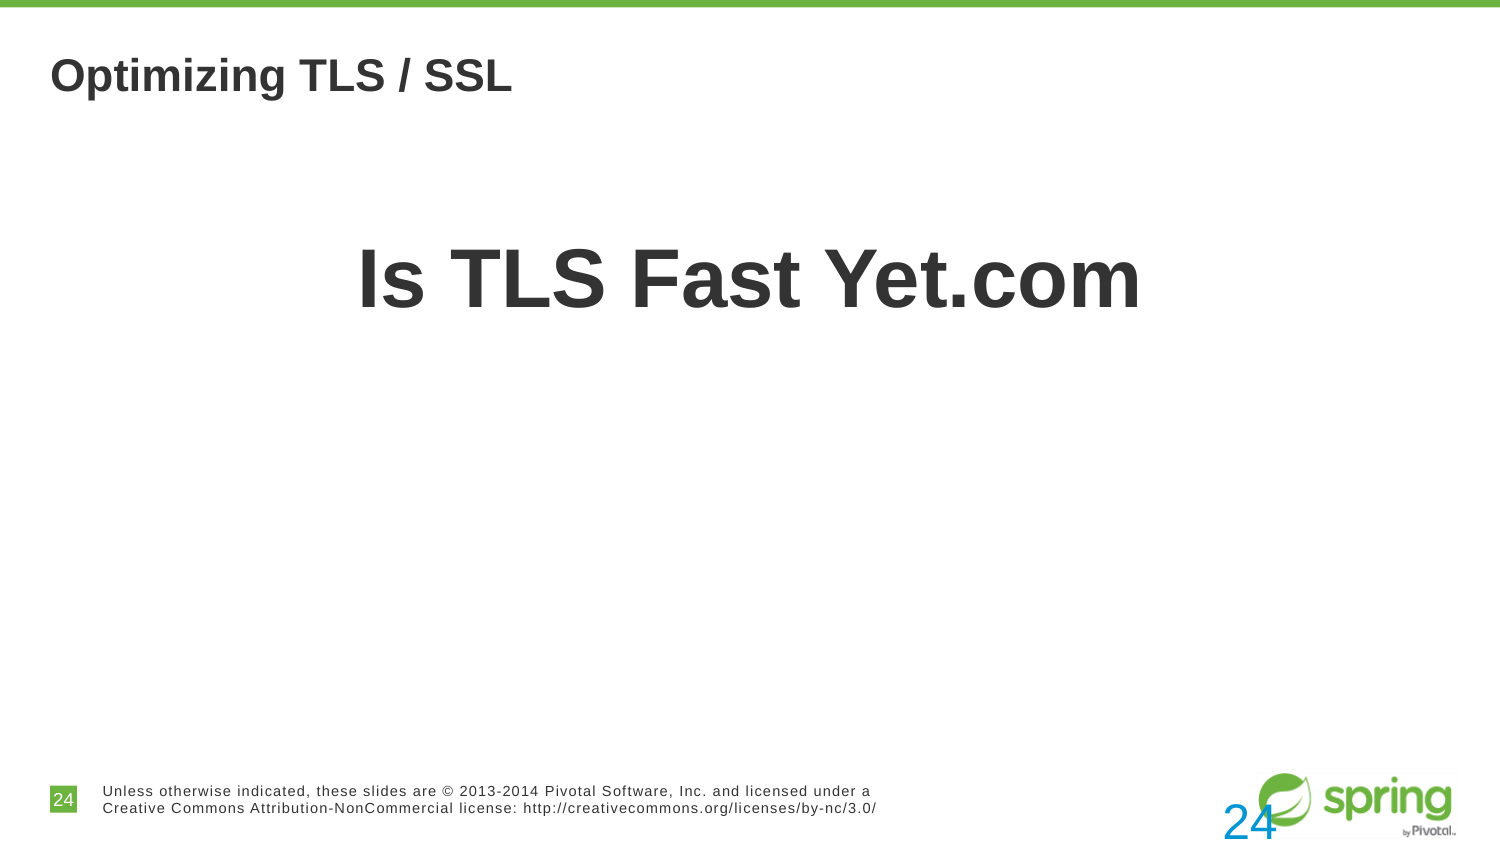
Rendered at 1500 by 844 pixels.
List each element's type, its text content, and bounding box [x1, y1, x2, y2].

list Is TLS Fast Yet.com [49, 131, 1451, 733]
title Optimizing TLS / SSL [49, 49, 1451, 97]
picture [1256, 832, 1267, 839]
picture [1256, 772, 1458, 839]
slide_number 24 [1074, 782, 1425, 827]
